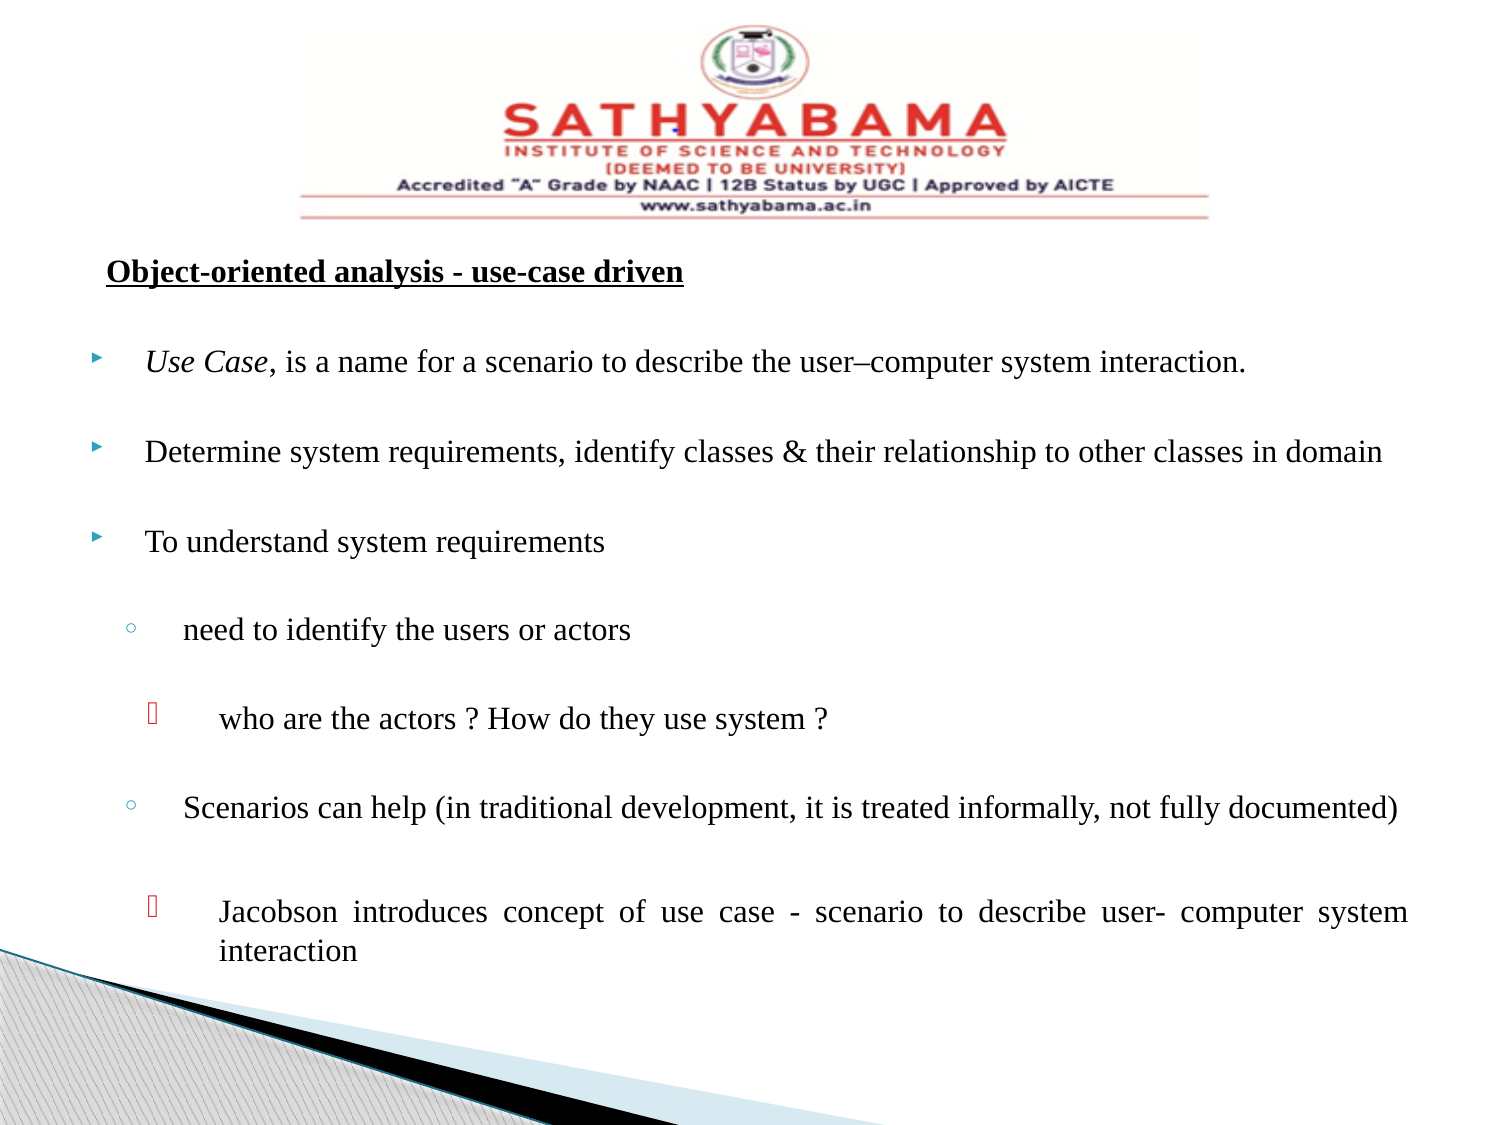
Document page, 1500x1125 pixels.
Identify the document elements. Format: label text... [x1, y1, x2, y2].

list Object-oriented analysis - use-case driven Use Case, is a name for a scenario to describe the user–computer system interaction. Determine system requirements, identify classes & their relationship to other classes in domain To understand system requirements need to identify the users or actors who are the actors ? How do they use system ? Scenarios can help (in traditional development, it is treated informally, not fully documented) Jacobson introduces concept of use case - scenario to describe user- computer system interaction [75, 243, 1425, 986]
picture [262, 24, 1263, 238]
